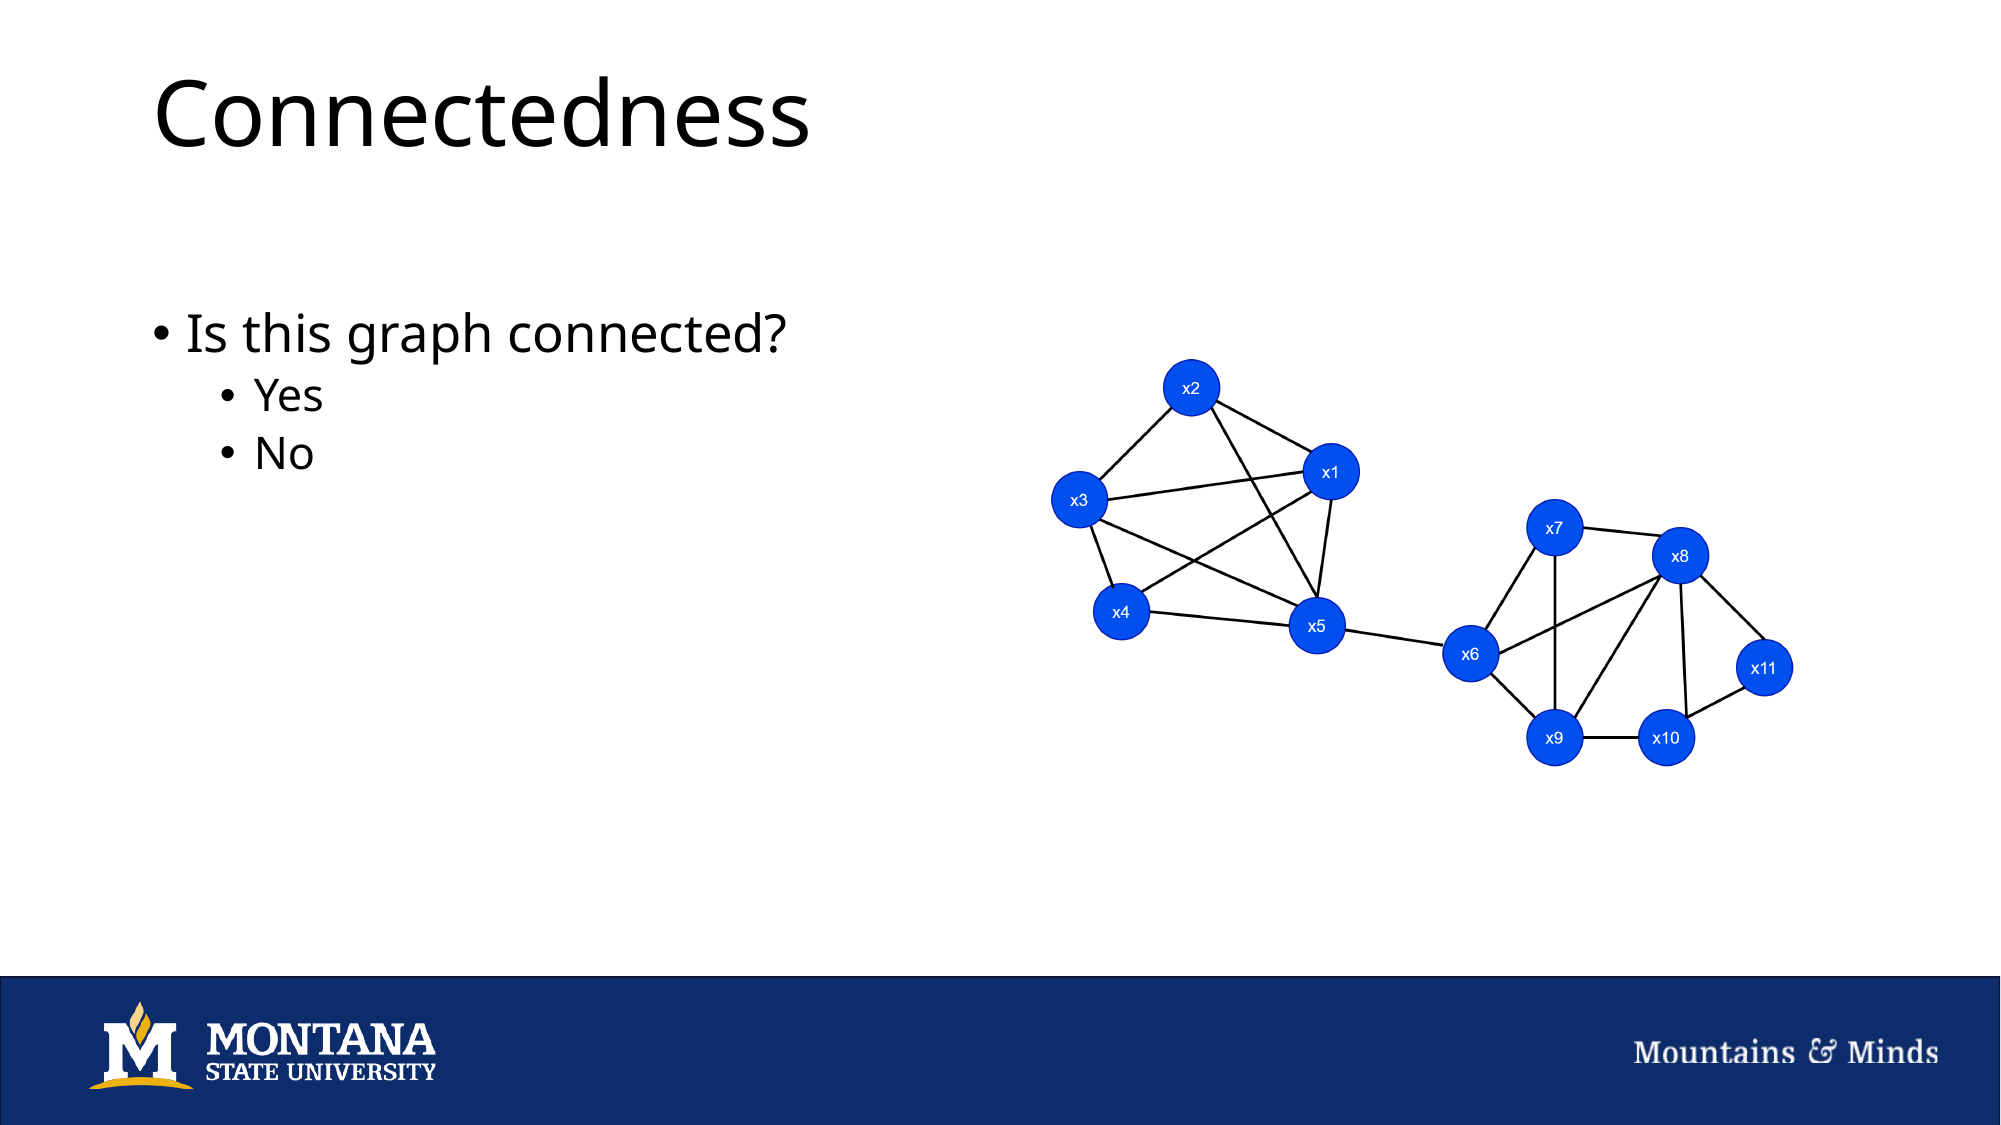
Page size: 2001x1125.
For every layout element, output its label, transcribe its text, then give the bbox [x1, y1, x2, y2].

list Is this graph connected? Yes No [137, 299, 1835, 488]
title Connectedness [137, 59, 1863, 278]
picture [1037, 345, 1807, 780]
